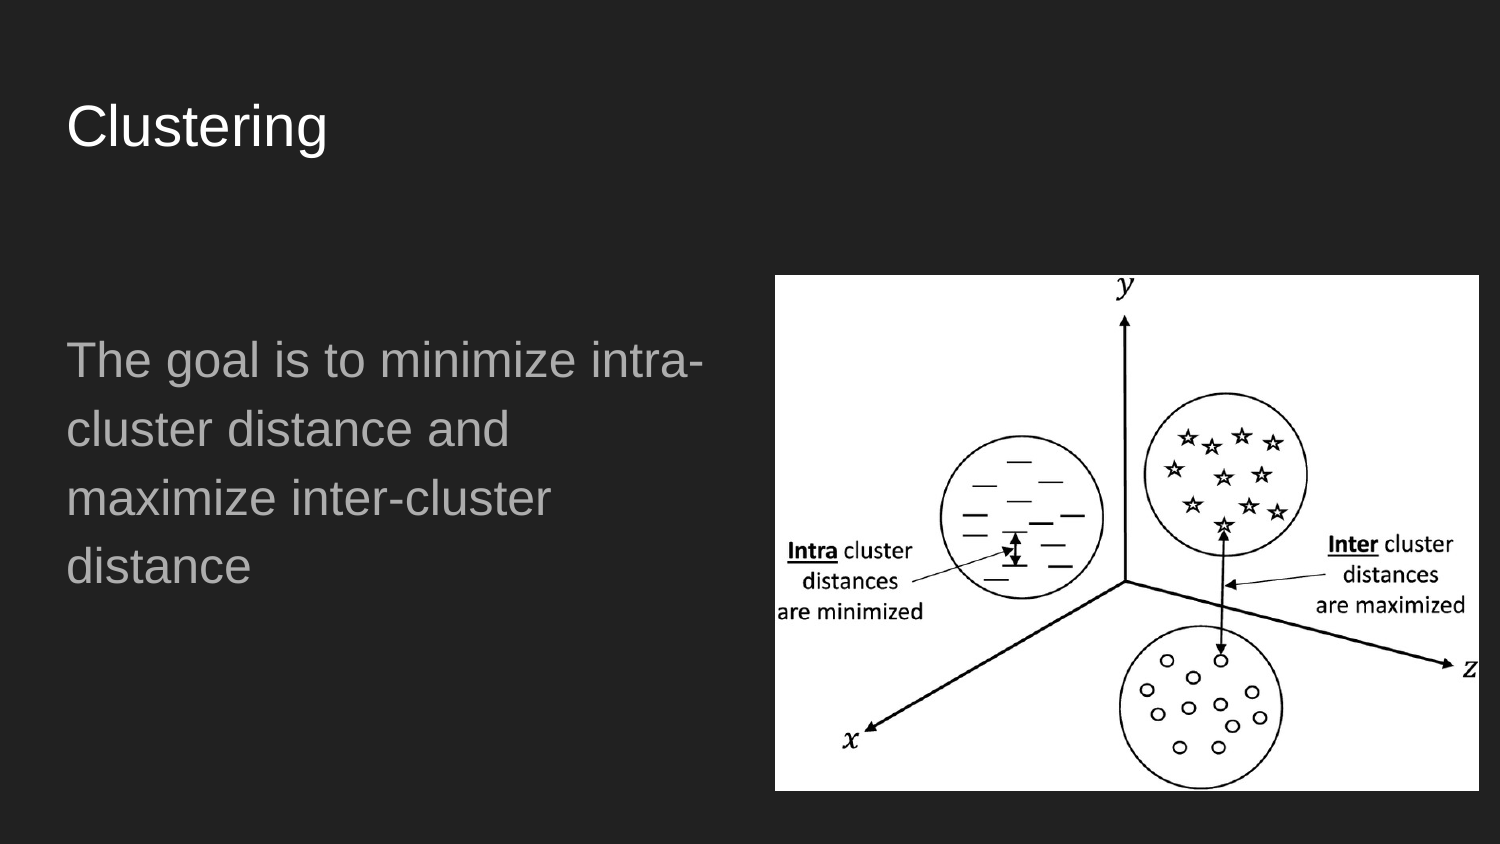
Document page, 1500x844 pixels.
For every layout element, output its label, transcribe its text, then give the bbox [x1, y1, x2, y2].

list The goal is to minimize intra-cluster distance and maximize inter-cluster distance [51, 189, 734, 750]
title Clustering [51, 72, 1449, 167]
picture [774, 274, 1479, 791]
